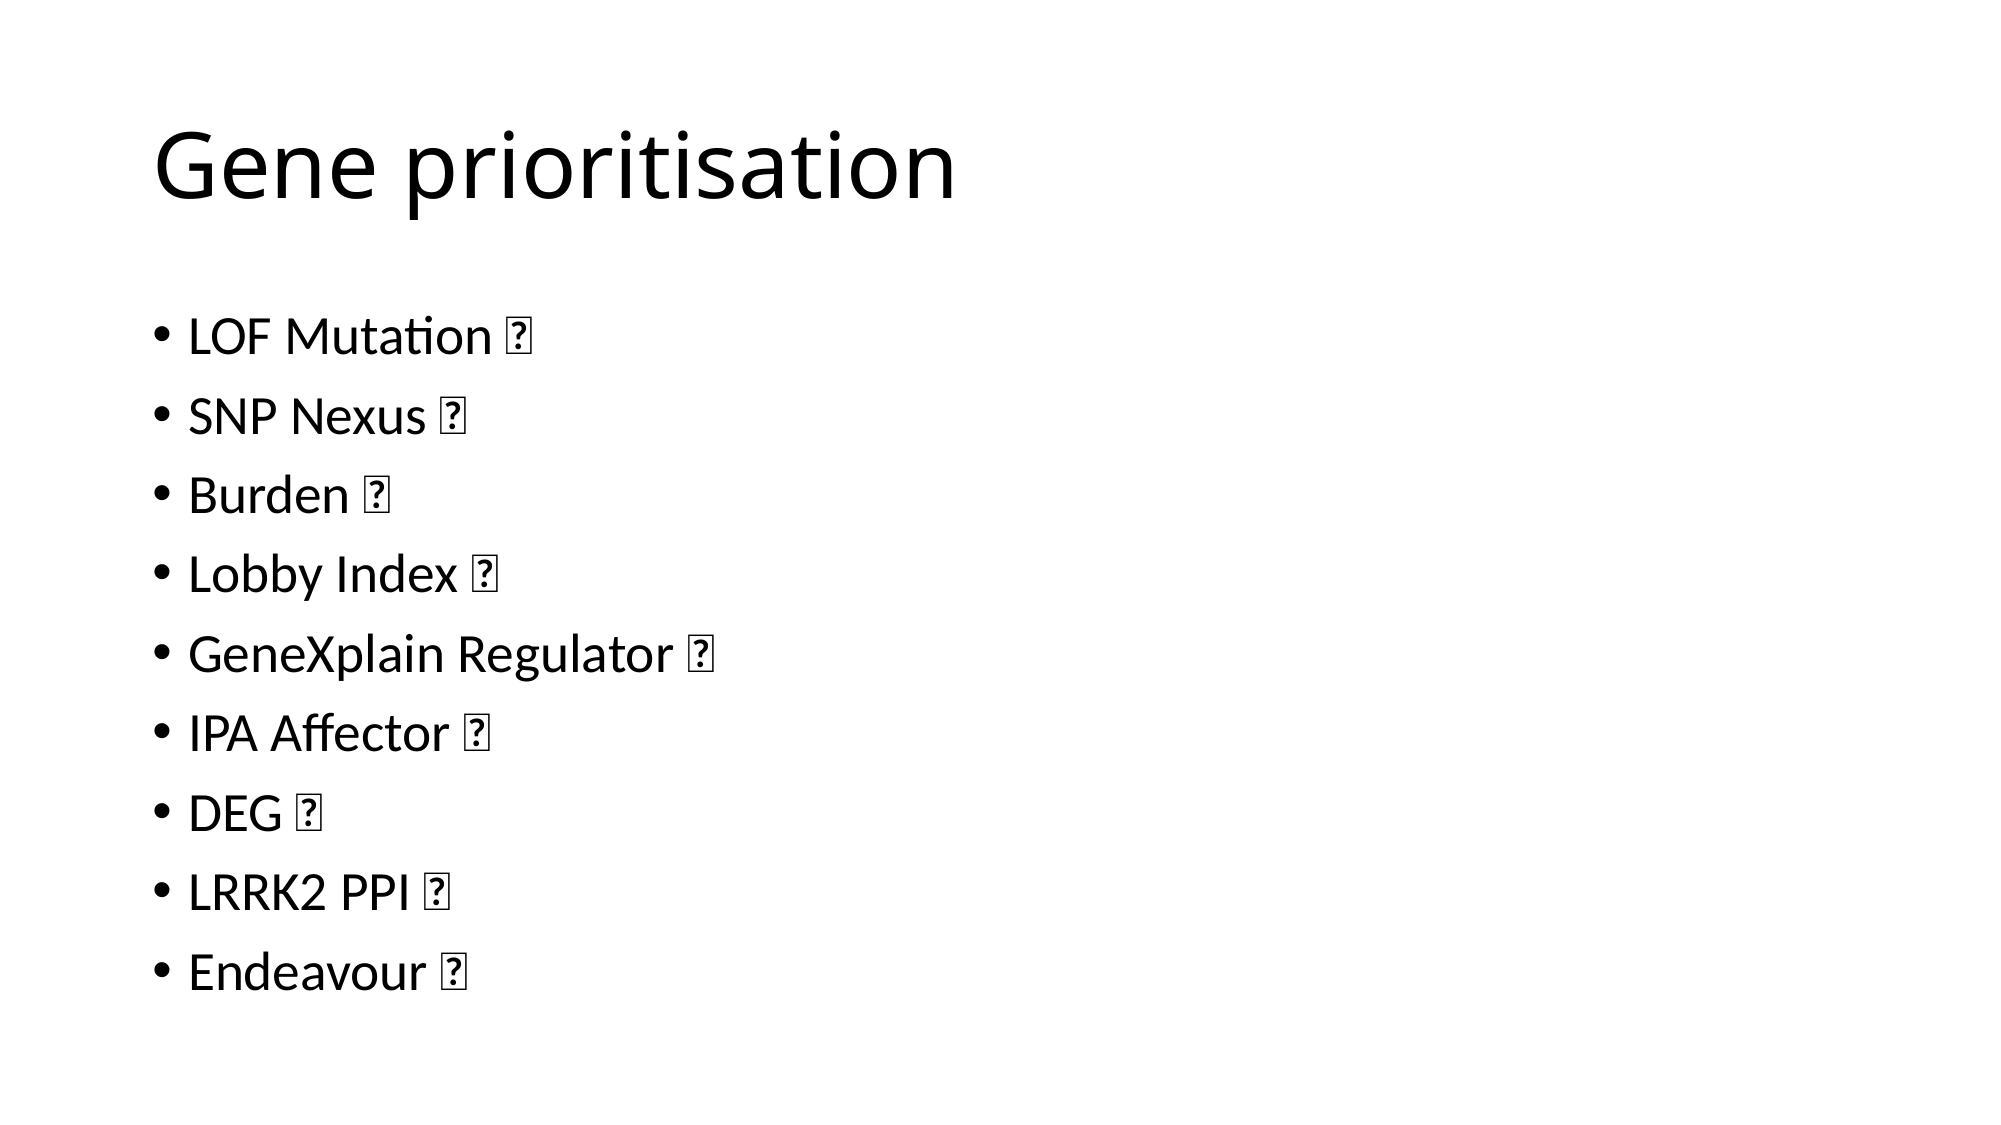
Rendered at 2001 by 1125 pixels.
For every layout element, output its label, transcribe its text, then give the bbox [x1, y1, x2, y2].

title Gene prioritisation [137, 59, 1863, 278]
list LOF Mutation ❌ SNP Nexus ❌ Burden ❌ Lobby Index ✅ GeneXplain Regulator ✅ IPA Affector ❌ DEG ✅ LRRK2 PPI ❌ Endeavour ✅ [137, 299, 1863, 1014]
